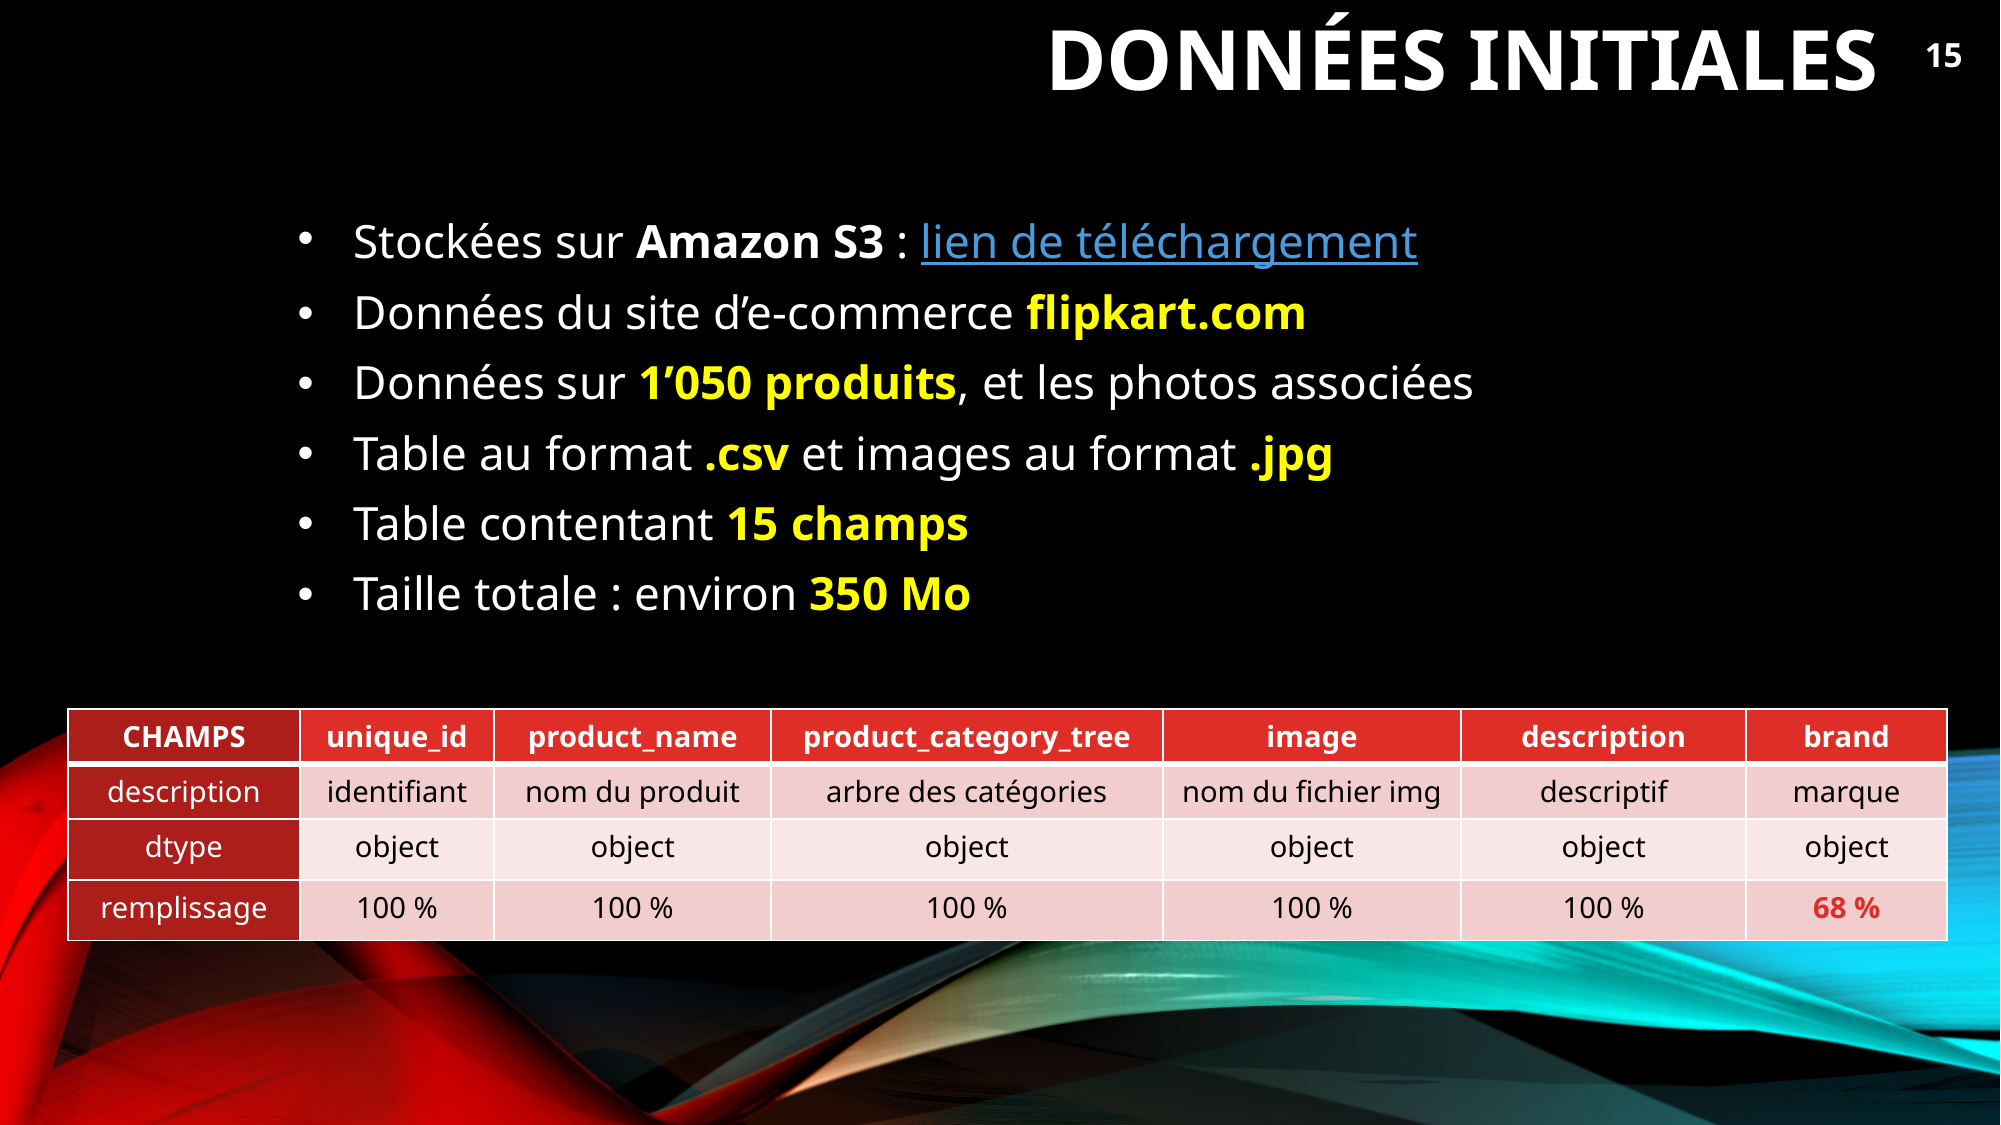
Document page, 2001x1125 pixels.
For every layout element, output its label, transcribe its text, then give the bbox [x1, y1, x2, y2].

table_header description [1462, 710, 1745, 761]
table_header product_name [495, 710, 770, 761]
table_cell description [69, 767, 299, 818]
table_header CHAMPS [69, 710, 299, 761]
table_cell marque [1747, 767, 1946, 818]
table_cell arbre des catégories [772, 767, 1162, 818]
table_cell remplissage [69, 881, 299, 940]
table_cell object [1462, 820, 1745, 879]
table_cell object [1164, 820, 1460, 879]
table_cell dtype [69, 820, 299, 879]
table_cell object [772, 820, 1162, 879]
table_cell object [495, 820, 770, 879]
table_cell nom du fichier img [1164, 767, 1460, 818]
table_cell nom du produit [495, 767, 770, 818]
table_cell 100 % [772, 881, 1162, 940]
table_cell object [1747, 820, 1946, 879]
table_cell descriptif [1462, 767, 1745, 818]
list Stockées sur Amazon S3 : lien de téléchargement Données du site d’e-commerce flipkart.com Données sur 1’050 produits, et les photos associées Table au format .csv et images au format .jpg Table contentant 15 champs Taille totale : environ 350 Mo [282, 205, 1978, 653]
title Données initiales [358, 0, 1895, 117]
picture [0, 717, 2000, 1125]
table_cell object [301, 820, 493, 879]
table_cell 100 % [301, 881, 493, 940]
table_cell 100 % [495, 881, 770, 940]
table_header brand [1747, 710, 1946, 761]
slide_number 15 [1872, 27, 1978, 88]
table_header image [1164, 710, 1460, 761]
table_cell 100 % [1462, 881, 1745, 940]
table_cell 100 % [1164, 881, 1460, 940]
table_header product_category_tree [772, 710, 1162, 761]
table_cell 68 % [1747, 881, 1946, 940]
table_header unique_id [301, 710, 493, 761]
table_cell identifiant [301, 767, 493, 818]
